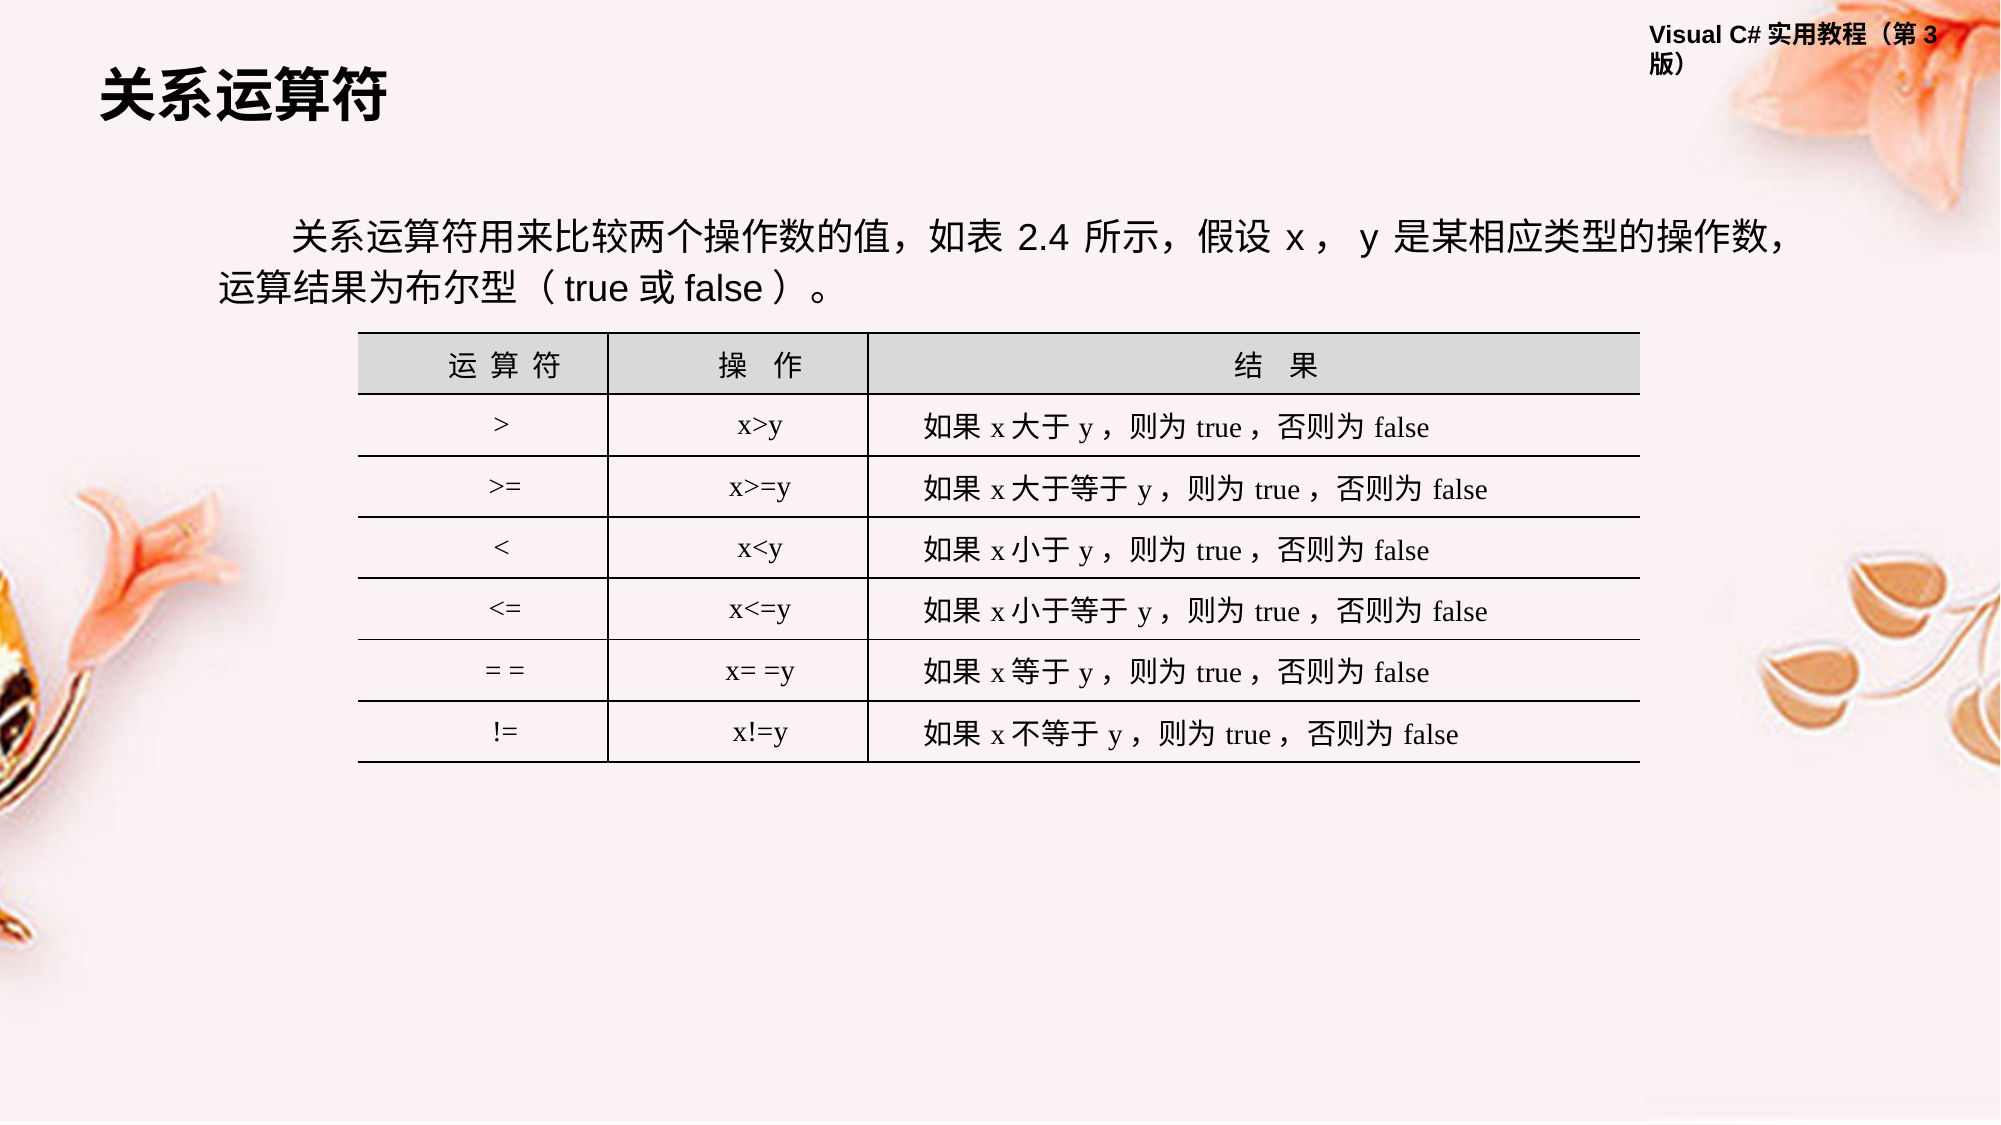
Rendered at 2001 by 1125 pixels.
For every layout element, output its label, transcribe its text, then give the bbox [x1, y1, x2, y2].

table_cell x>=y [609, 457, 867, 516]
table_cell >= [358, 457, 607, 516]
table_cell x!=y [609, 702, 867, 761]
table_header 结 果 [869, 334, 1640, 393]
table_cell 如果x大于等于y，则为true，否则为false [869, 457, 1640, 516]
table_cell 如果x小于y，则为true，否则为false [869, 518, 1640, 577]
picture [0, 0, 2001, 1125]
table_cell = = [358, 640, 607, 700]
text_box 关系运算符 [83, 58, 595, 136]
table_cell <= [358, 579, 607, 639]
table_header 运 算 符 [358, 334, 607, 393]
table_cell 如果x小于等于y，则为true，否则为false [869, 579, 1640, 639]
table_cell 如果x等于y，则为true，否则为false [869, 640, 1640, 700]
table_cell < [358, 518, 607, 577]
table_cell x>y [609, 395, 867, 455]
table_cell x<y [609, 518, 867, 577]
table_cell > [358, 395, 607, 455]
table_cell x<=y [609, 579, 867, 639]
table_cell != [358, 702, 607, 761]
table_cell x= =y [609, 640, 867, 700]
table_cell 如果x不等于y，则为true，否则为false [869, 702, 1640, 761]
table_header 操 作 [609, 334, 867, 393]
table_cell 如果x大于y，则为true，否则为false [869, 395, 1640, 455]
text_box 关系运算符用来比较两个操作数的值，如表 2.4 所示，假设 x，y 是某相应类型的操作数，运算结果为布尔型（true或false）。 [203, 205, 1795, 317]
